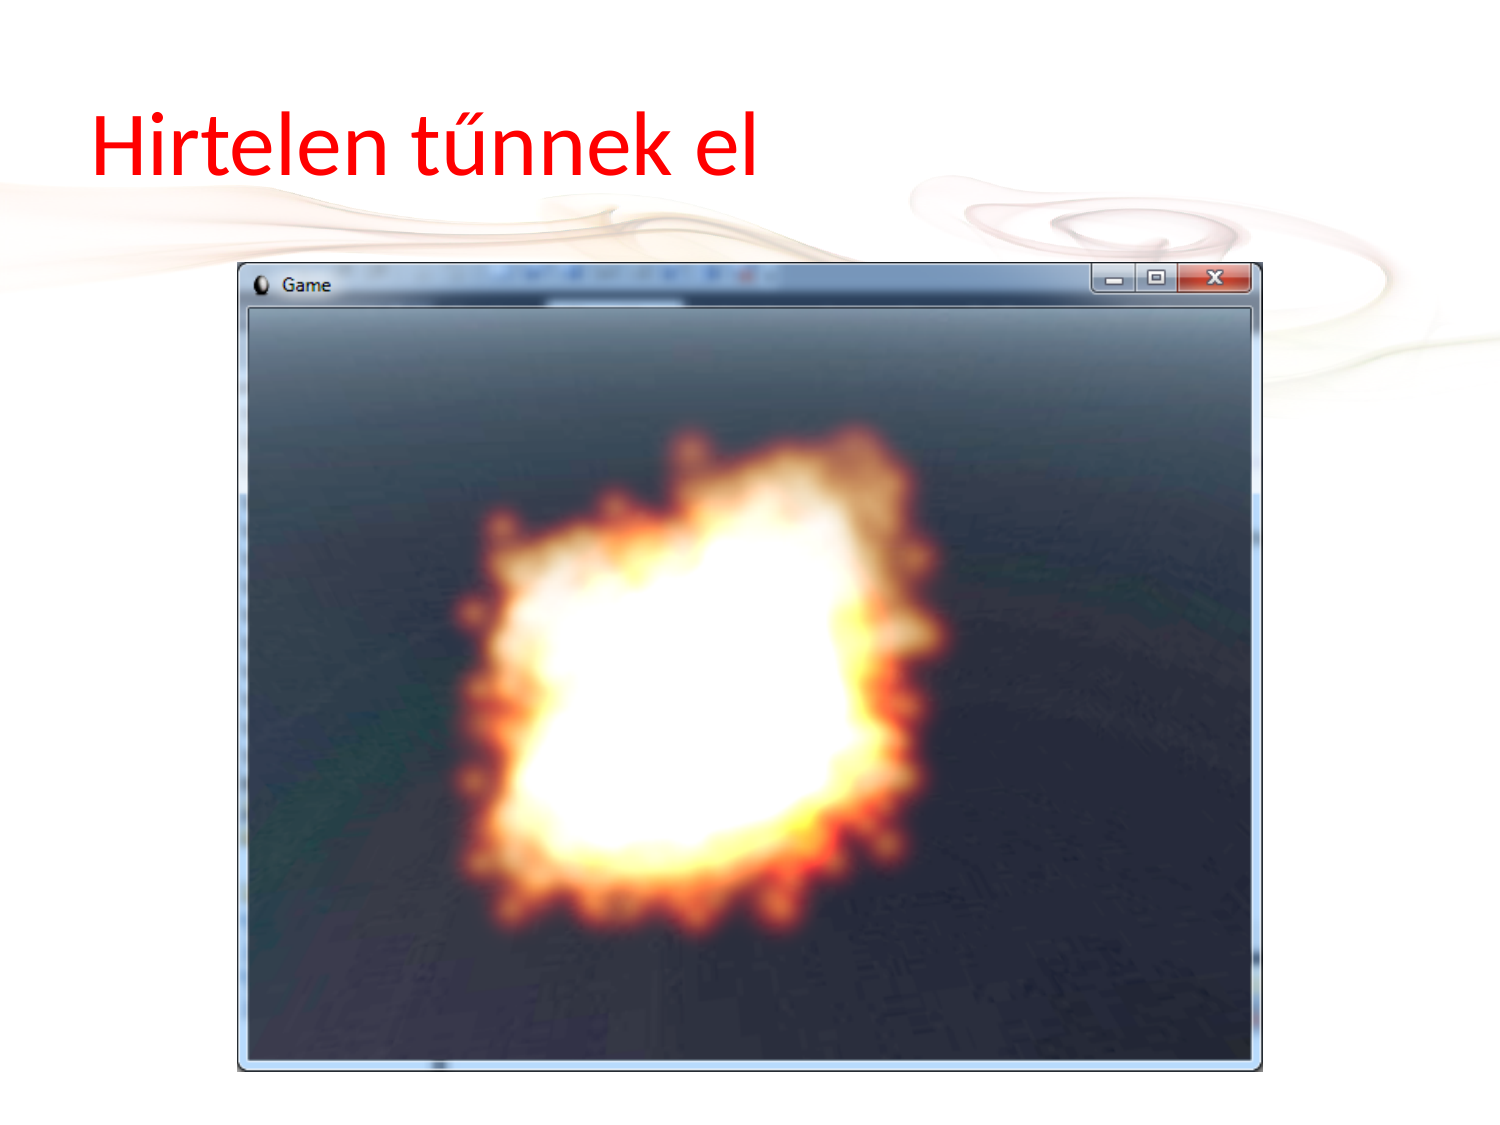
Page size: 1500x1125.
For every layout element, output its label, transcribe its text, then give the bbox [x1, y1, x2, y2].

title Hirtelen tűnnek el [75, 45, 1425, 233]
picture [237, 262, 1263, 1073]
